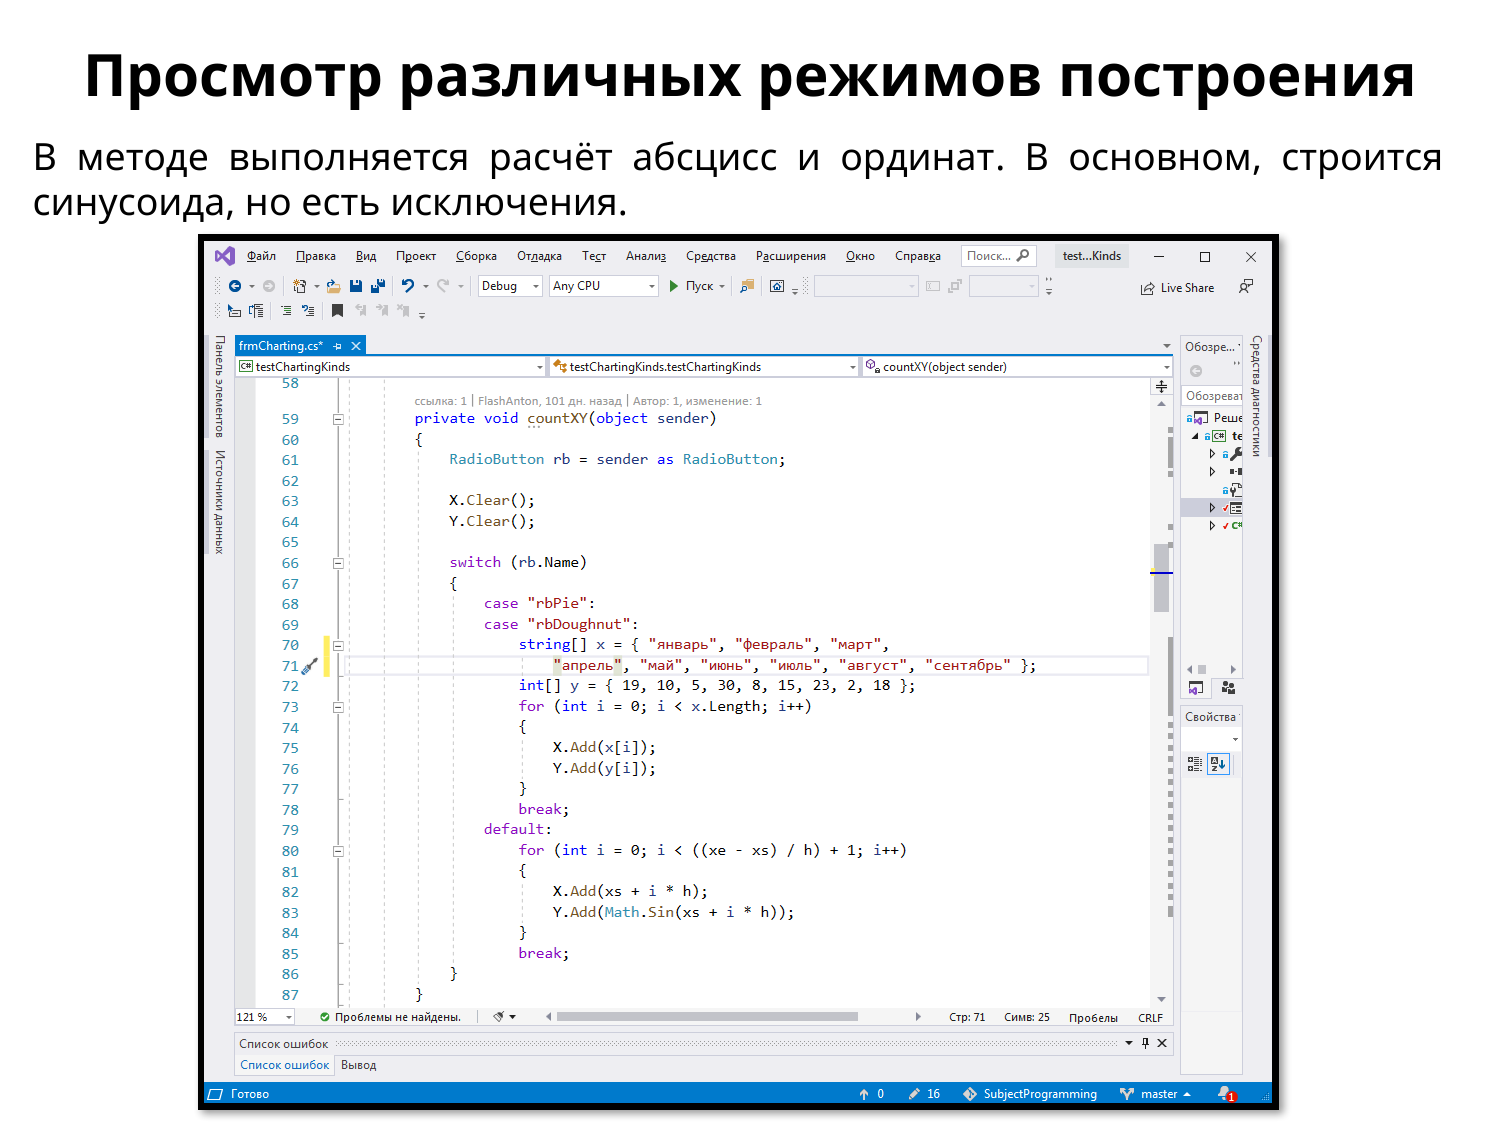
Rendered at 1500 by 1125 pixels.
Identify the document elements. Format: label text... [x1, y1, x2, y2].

picture [203, 240, 1273, 1104]
text_box Просмотр различных режимов построения [17, 30, 1483, 116]
text_box В методе выполняется расчёт абсцисс и ординат. В основном, строится синусоида, но есть исключения. [17, 125, 1459, 231]
